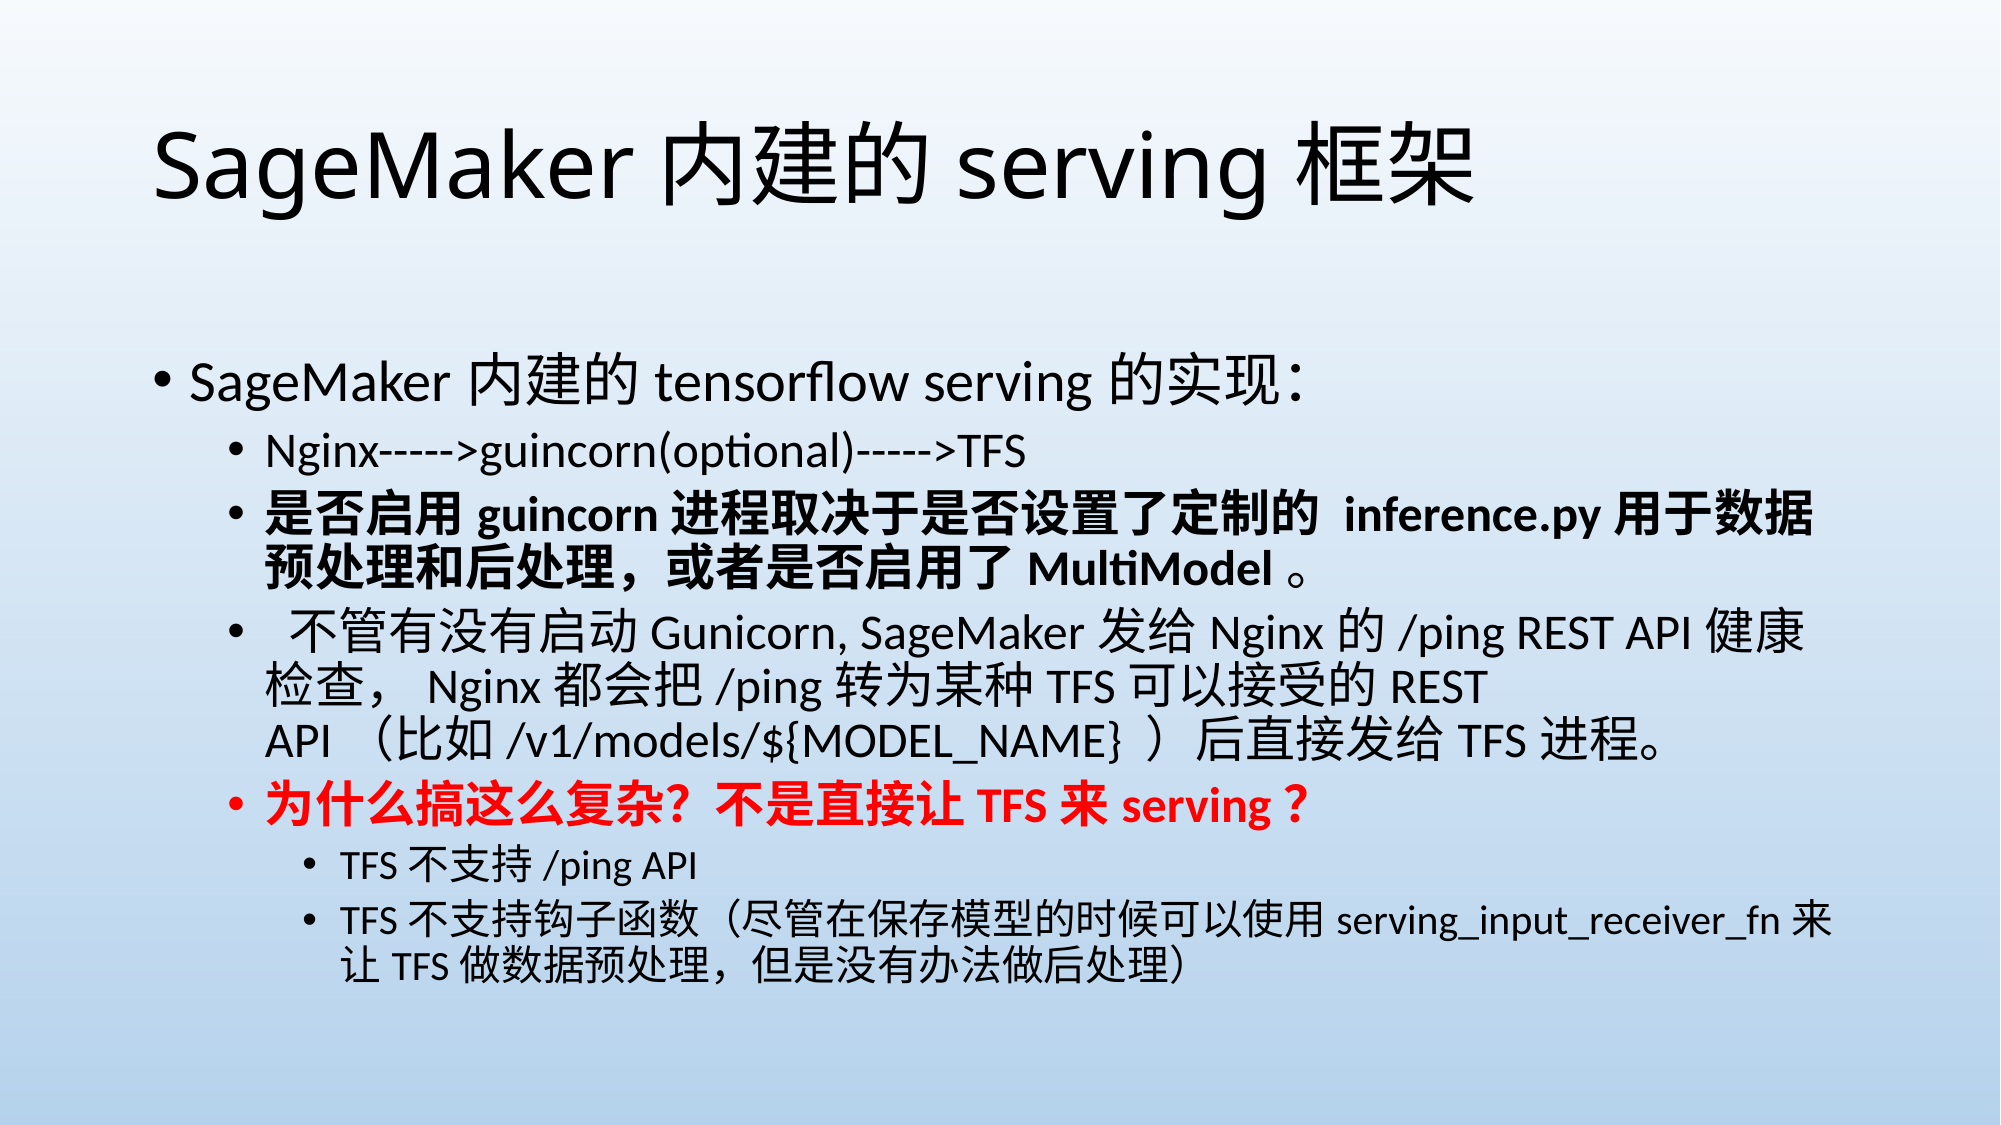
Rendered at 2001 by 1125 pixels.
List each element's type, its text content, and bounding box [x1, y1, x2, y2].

title SageMaker内建的serving框架 [137, 59, 1863, 278]
list SageMaker内建的tensorflow serving的实现： Nginx----->guincorn(optional)----->TFS 是否启用guincorn进程取决于是否设置了定制的 inference.py用于数据预处理和后处理，或者是否启用了MultiModel。 不管有没有启动Gunicorn, SageMaker发给Nginx的/ping REST API健康检查，Nginx都会把/ping转为某种TFS可以接受的REST API（比如/v1/models/${MODEL_NAME} ）后直接发给TFS进程。 为什么搞这么复杂？不是直接让TFS来serving？ TFS不支持/ping API TFS不支持钩子函数（尽管在保存模型的时候可以使用serving_input_receiver_fn来让TFS做数据预处理，但是没有办法做后处理） [137, 343, 1863, 1014]
